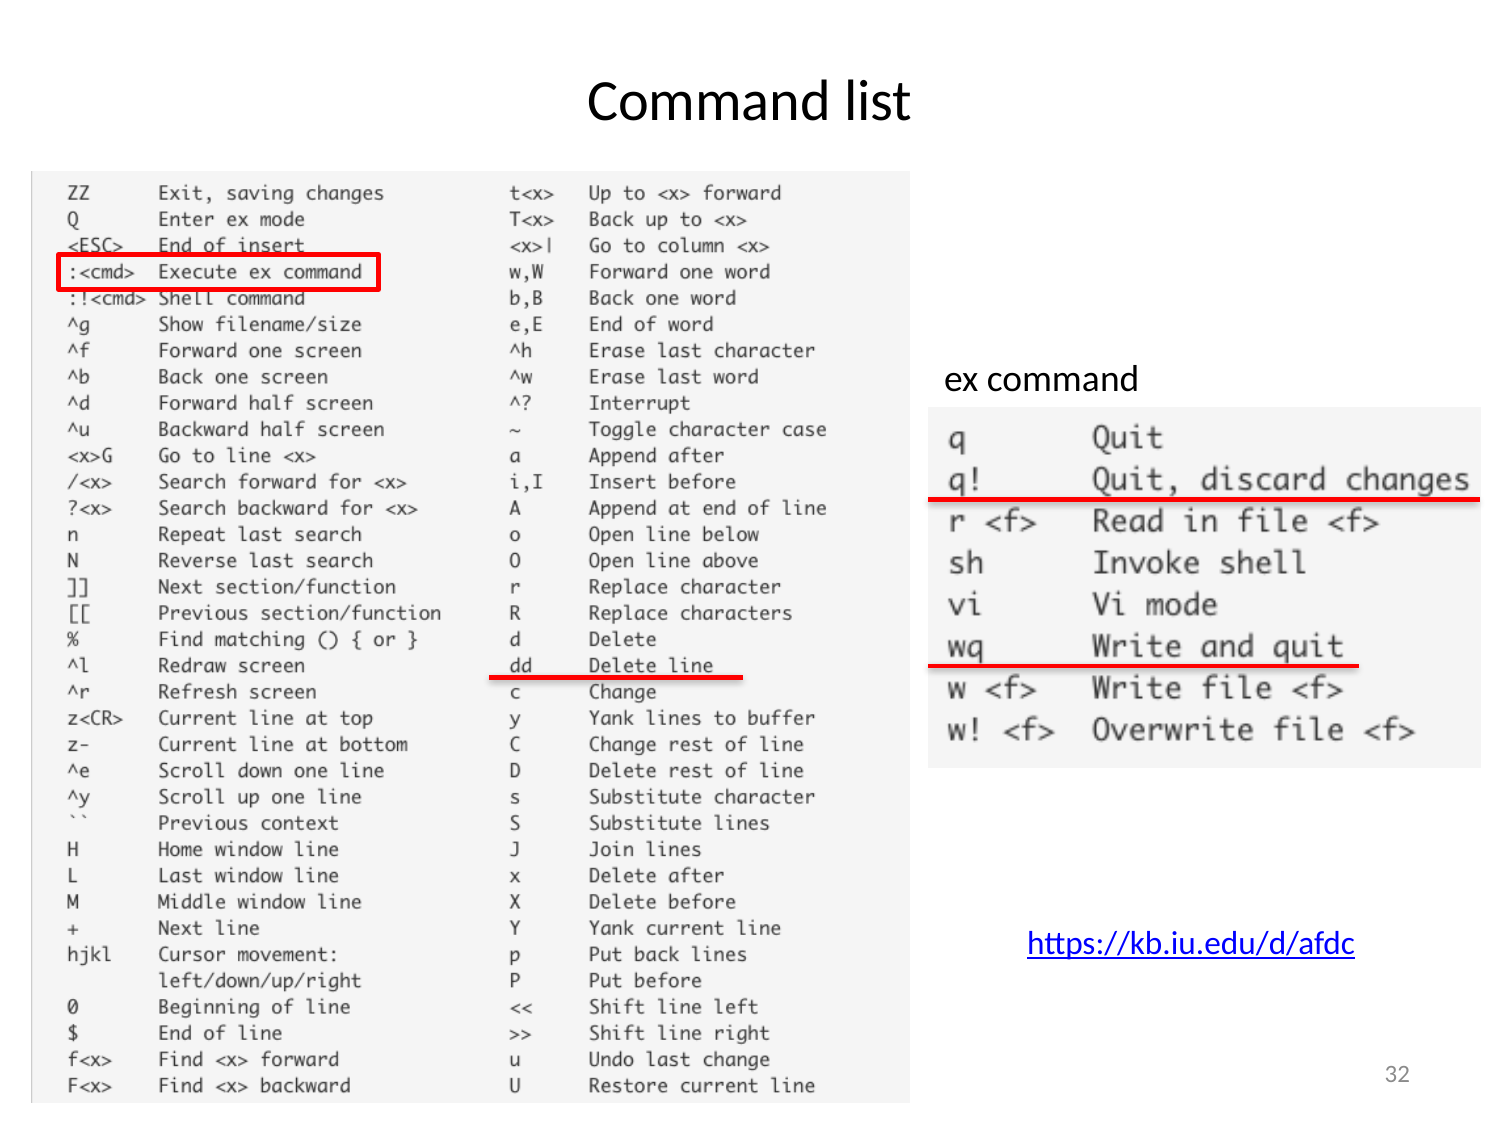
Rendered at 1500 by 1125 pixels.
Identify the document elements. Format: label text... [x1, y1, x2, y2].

picture [30, 171, 910, 1103]
text_box ex command [929, 346, 1155, 405]
text_box https://kb.iu.edu/d/afdc [1012, 913, 1371, 969]
picture [927, 407, 1481, 499]
title Command list [75, 45, 1425, 150]
picture [927, 500, 1481, 768]
slide_number 32 [1074, 1042, 1425, 1103]
